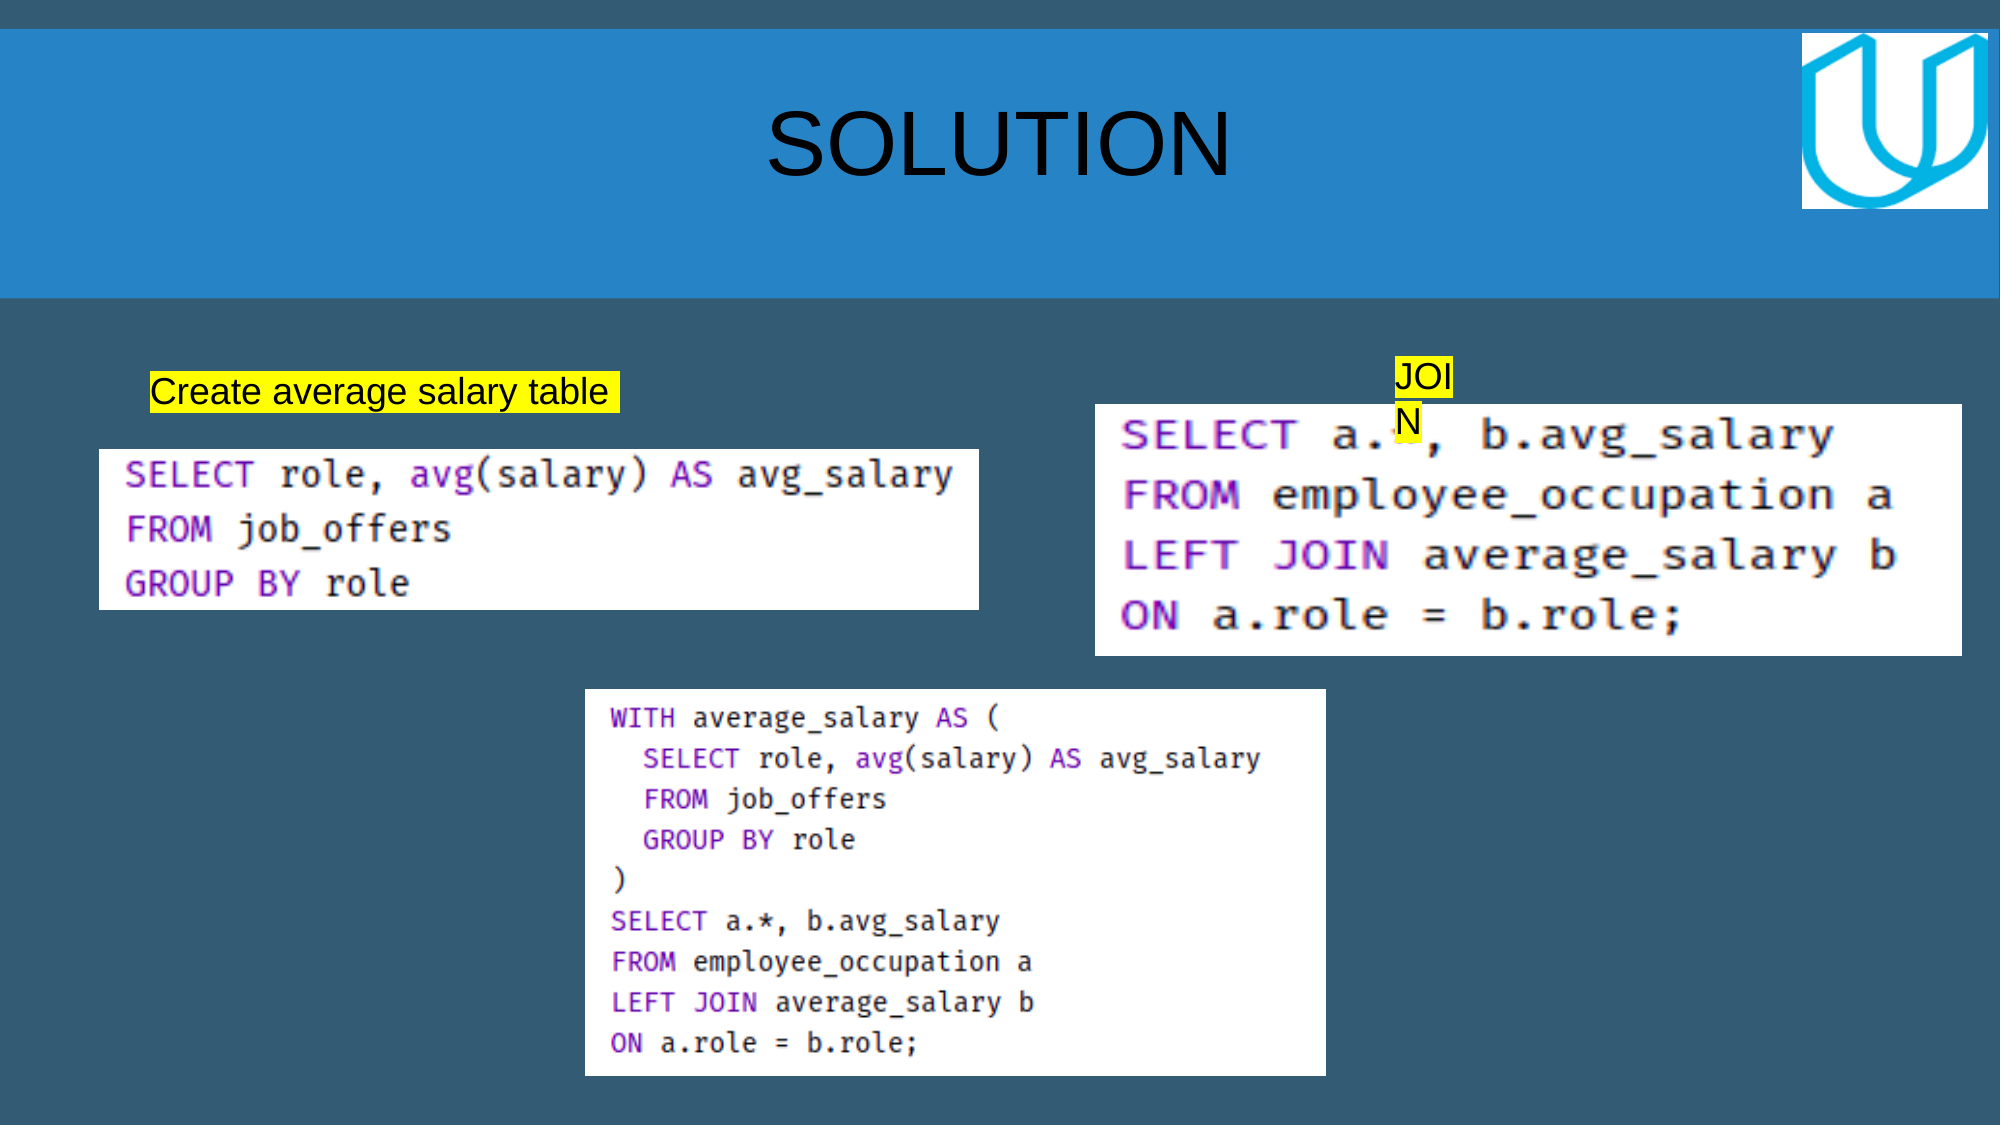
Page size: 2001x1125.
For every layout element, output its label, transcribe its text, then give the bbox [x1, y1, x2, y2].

text_box JOIN [1380, 345, 1495, 402]
picture [1932, 48, 1973, 166]
picture [1094, 404, 1962, 657]
picture [1802, 33, 1988, 167]
text_box SOLUTION [99, 44, 1900, 233]
picture [1900, 175, 1911, 189]
picture [99, 449, 979, 611]
picture [1900, 124, 1988, 209]
text_box Create average salary table [134, 360, 826, 417]
picture [584, 689, 1327, 1077]
